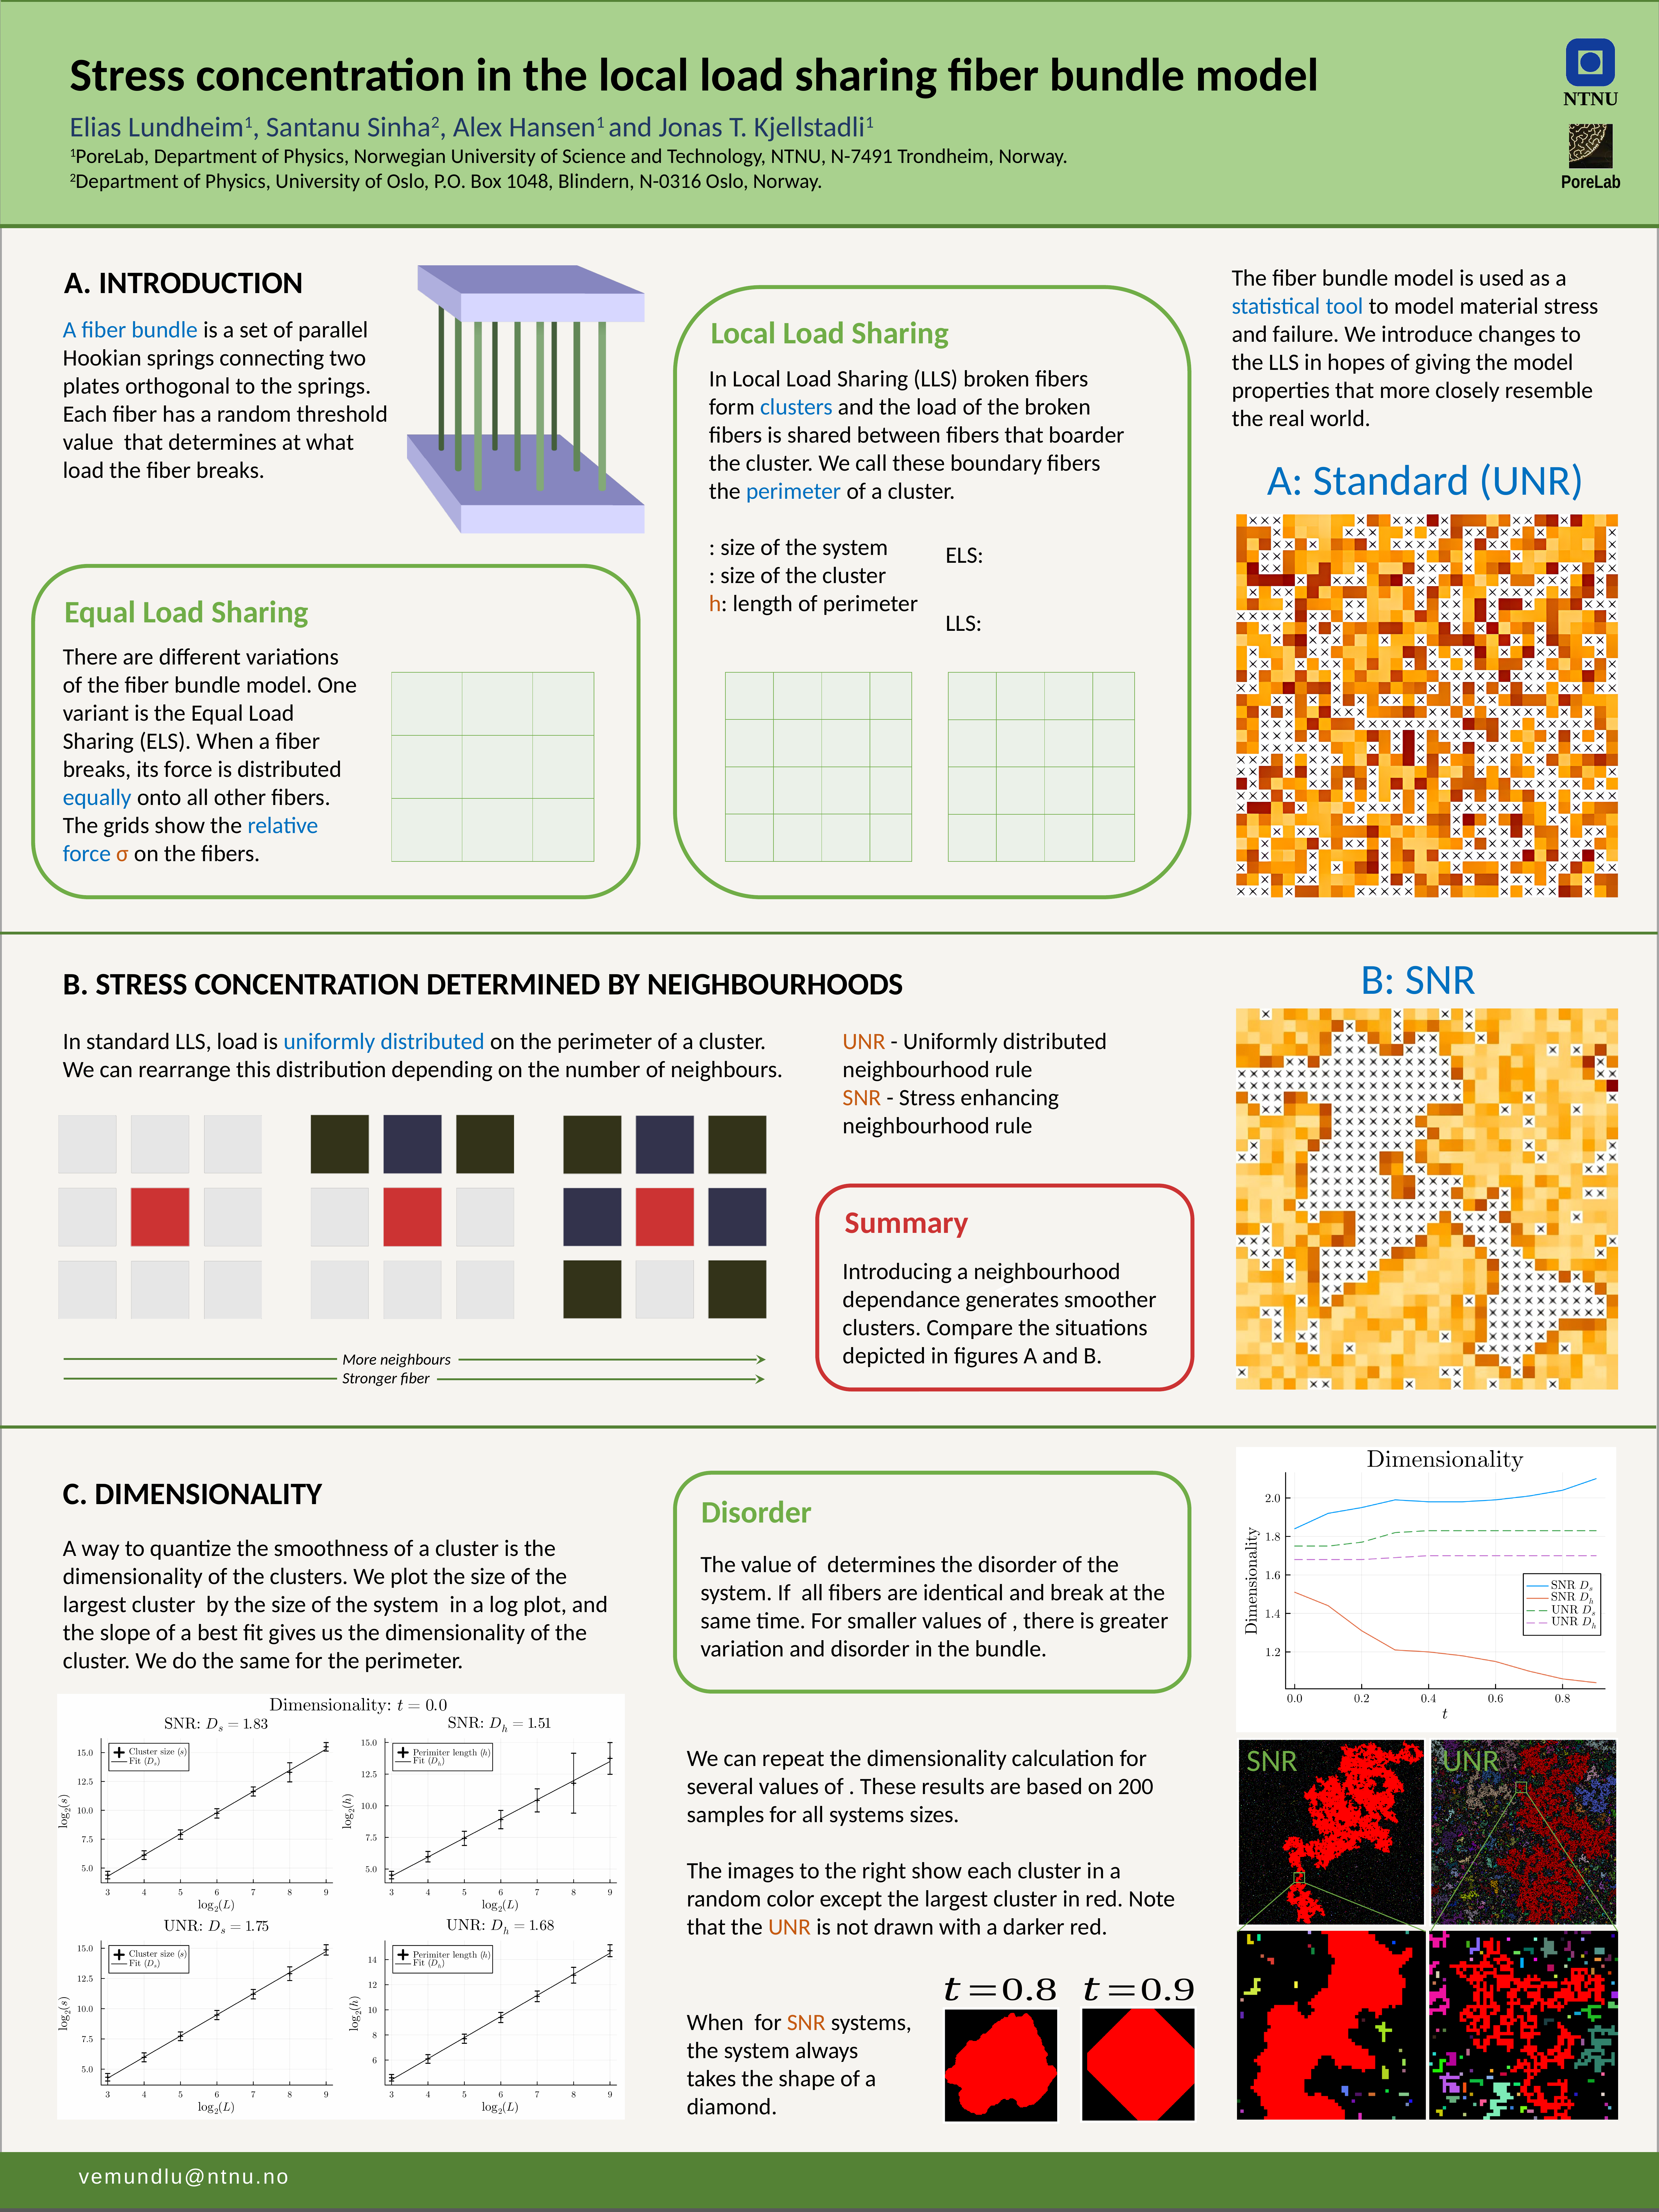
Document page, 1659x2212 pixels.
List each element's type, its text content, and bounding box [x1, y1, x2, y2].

text_box < [817, 1185, 1193, 1390]
text_box [0, 2152, 1659, 2208]
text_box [58, 1114, 767, 1390]
text_box In standard LLS, load is uniformly distributed on the perimeter of a cluster. We can rearrange this distribution depending on the number of neighbours. [58, 1023, 793, 1084]
text_box Summary [837, 1199, 976, 1242]
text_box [1556, 33, 1626, 194]
picture [57, 1694, 625, 2120]
text_box Stress concentration in the local load sharing fiber bundle model Elias Lundheim1, Santanu Sinha2, Alex Hansen1 and Jonas T. Kjellstadli1 1PoreLab, Department of Physics, Norwegian University of Science and Technology, NTNU, N-7491 Trondheim, Norway. 2Department of Physics, University of Oslo, P.O. Box 1048, Blindern, N-0316 Oslo, Norway. [65, 42, 1333, 195]
text_box vemundlu@ntnu.no [74, 2160, 293, 2208]
text_box B: SNR [1240, 949, 1596, 1005]
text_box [682, 1971, 1197, 2124]
text_box A: Standard (UNR) [1189, 449, 1659, 506]
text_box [675, 1473, 1190, 1692]
picture [407, 265, 645, 533]
text_box B. STRESS CONCENTRATION DETERMINED BY NEIGHBOURHOODS [58, 961, 925, 1003]
picture [1236, 1008, 1618, 1390]
text_box [33, 566, 639, 898]
text_box Introducing a neighbourhood dependance generates smoother clusters. Compare the situations depicted in figures A and B. [838, 1253, 1184, 1371]
text_box [675, 287, 1190, 898]
text_box A. INTRODUCTION [59, 260, 308, 302]
text_box UNR - Uniformly distributed neighbourhood rule SNR - Stress enhancing neighbourhood rule [838, 1023, 1153, 1140]
text_box The fiber bundle model is used as a statistical tool to model material stress and failure. We introduce changes to the LLS in hopes of giving the model properties that more closely resemble the real world. [1227, 260, 1616, 433]
picture [1236, 514, 1618, 897]
text_box C. DIMENSIONALITY [58, 1471, 367, 1513]
text_box [0, 0, 1659, 224]
text_box Local Load Sharing [706, 310, 954, 352]
picture [1236, 1447, 1616, 1732]
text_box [1229, 1738, 1618, 2120]
